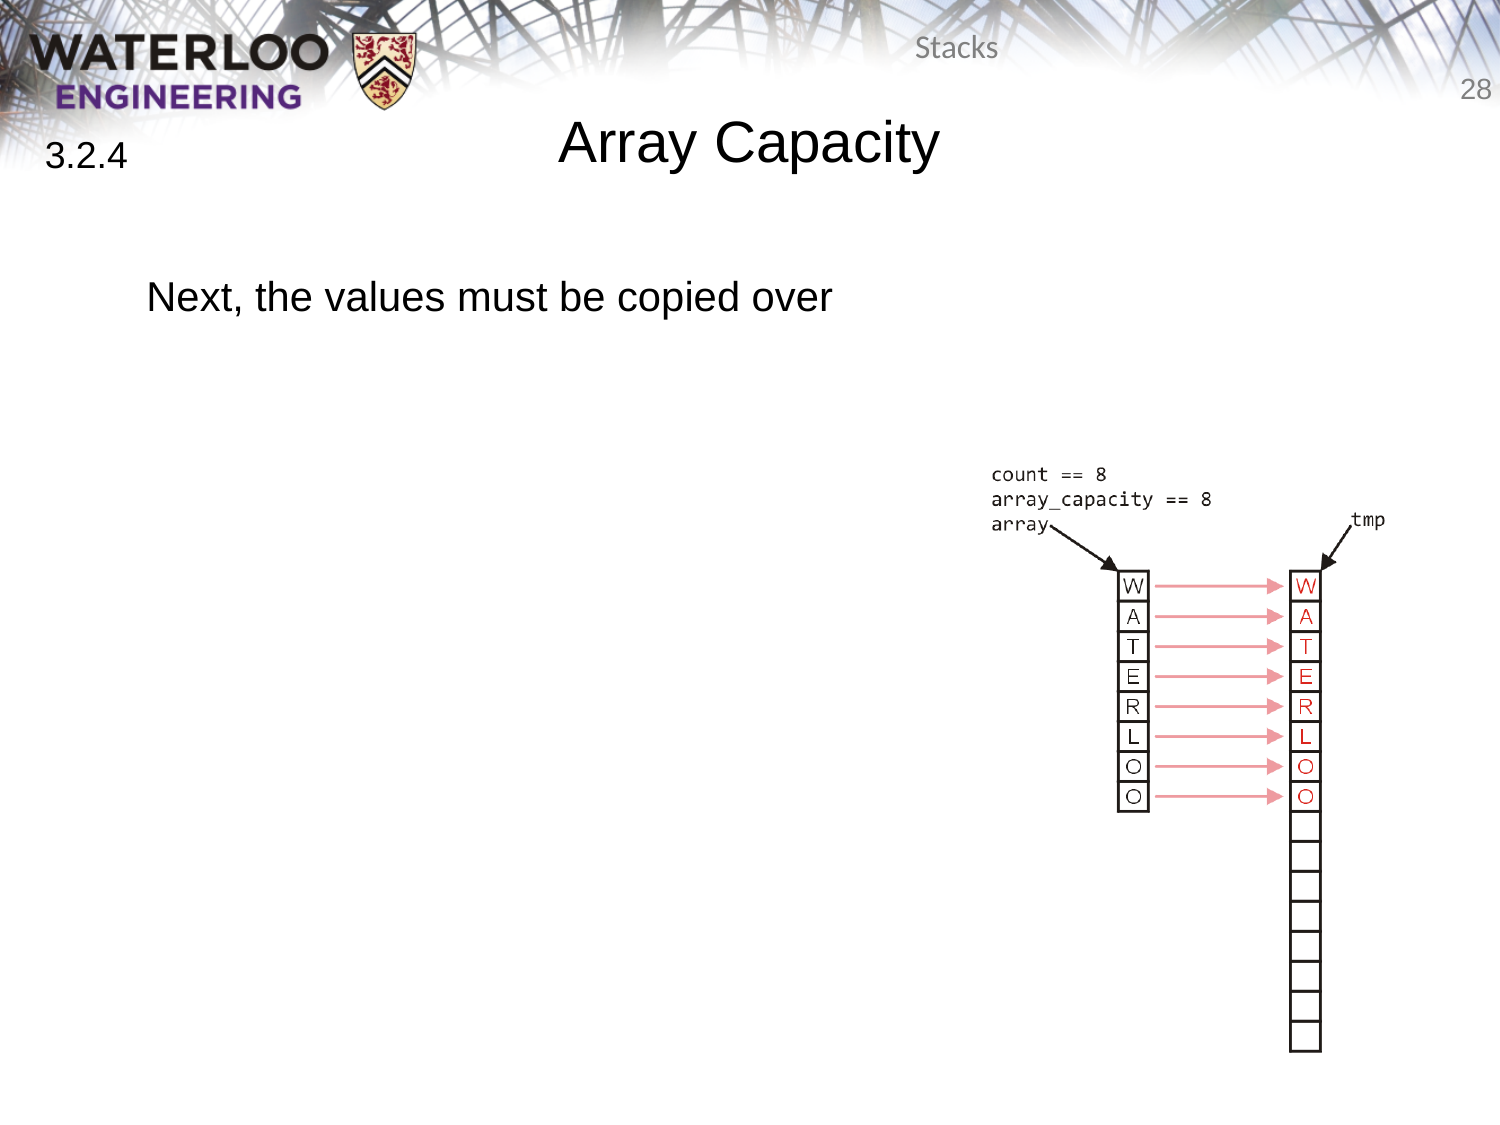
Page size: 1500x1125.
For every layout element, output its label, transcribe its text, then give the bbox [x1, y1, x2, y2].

list Next, the values must be copied over [74, 262, 1426, 1006]
title Array Capacity [74, 44, 1426, 233]
text_box 3.2.4 [30, 124, 144, 184]
picture [0, 0, 1500, 1125]
